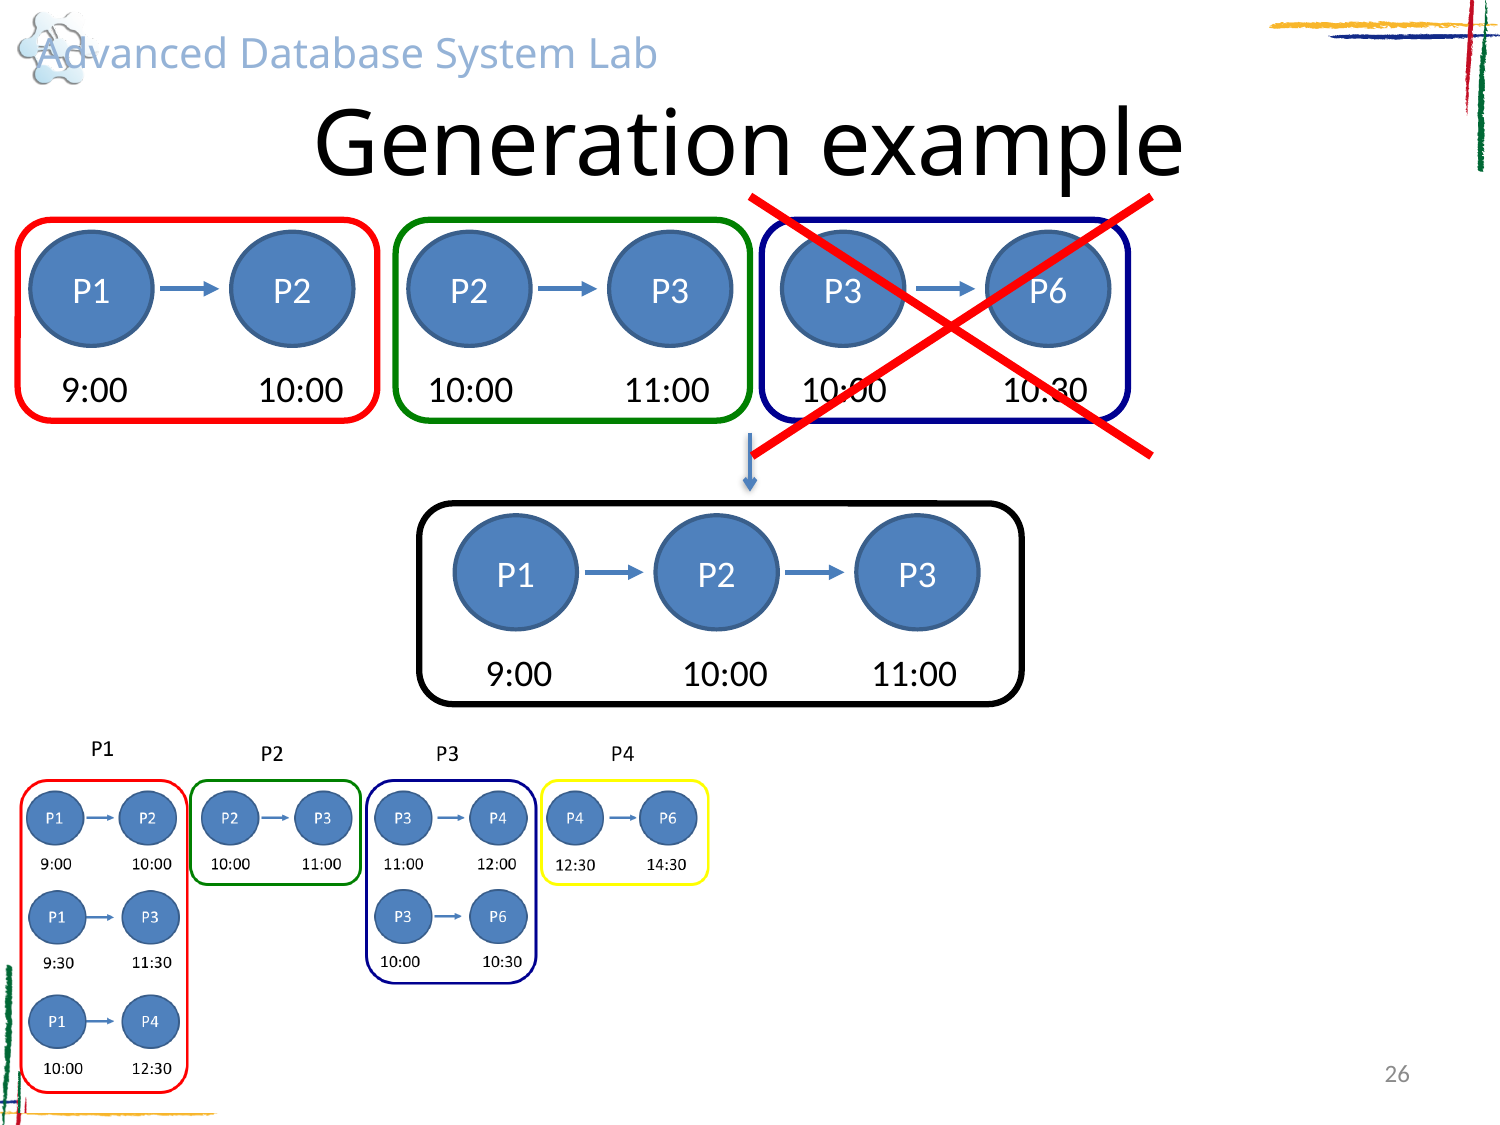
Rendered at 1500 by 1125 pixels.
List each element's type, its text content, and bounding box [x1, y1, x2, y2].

text_box [15, 217, 380, 423]
picture [0, 718, 710, 1125]
picture [17, 10, 101, 85]
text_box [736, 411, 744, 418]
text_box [751, 195, 1152, 457]
slide_number 26 [1074, 1042, 1425, 1103]
picture [1269, 0, 1500, 172]
picture [68, 48, 75, 65]
title Generation example [75, 45, 1425, 233]
text_box [417, 501, 1024, 707]
text_box 10:00 [364, 357, 385, 418]
text_box [393, 217, 744, 423]
